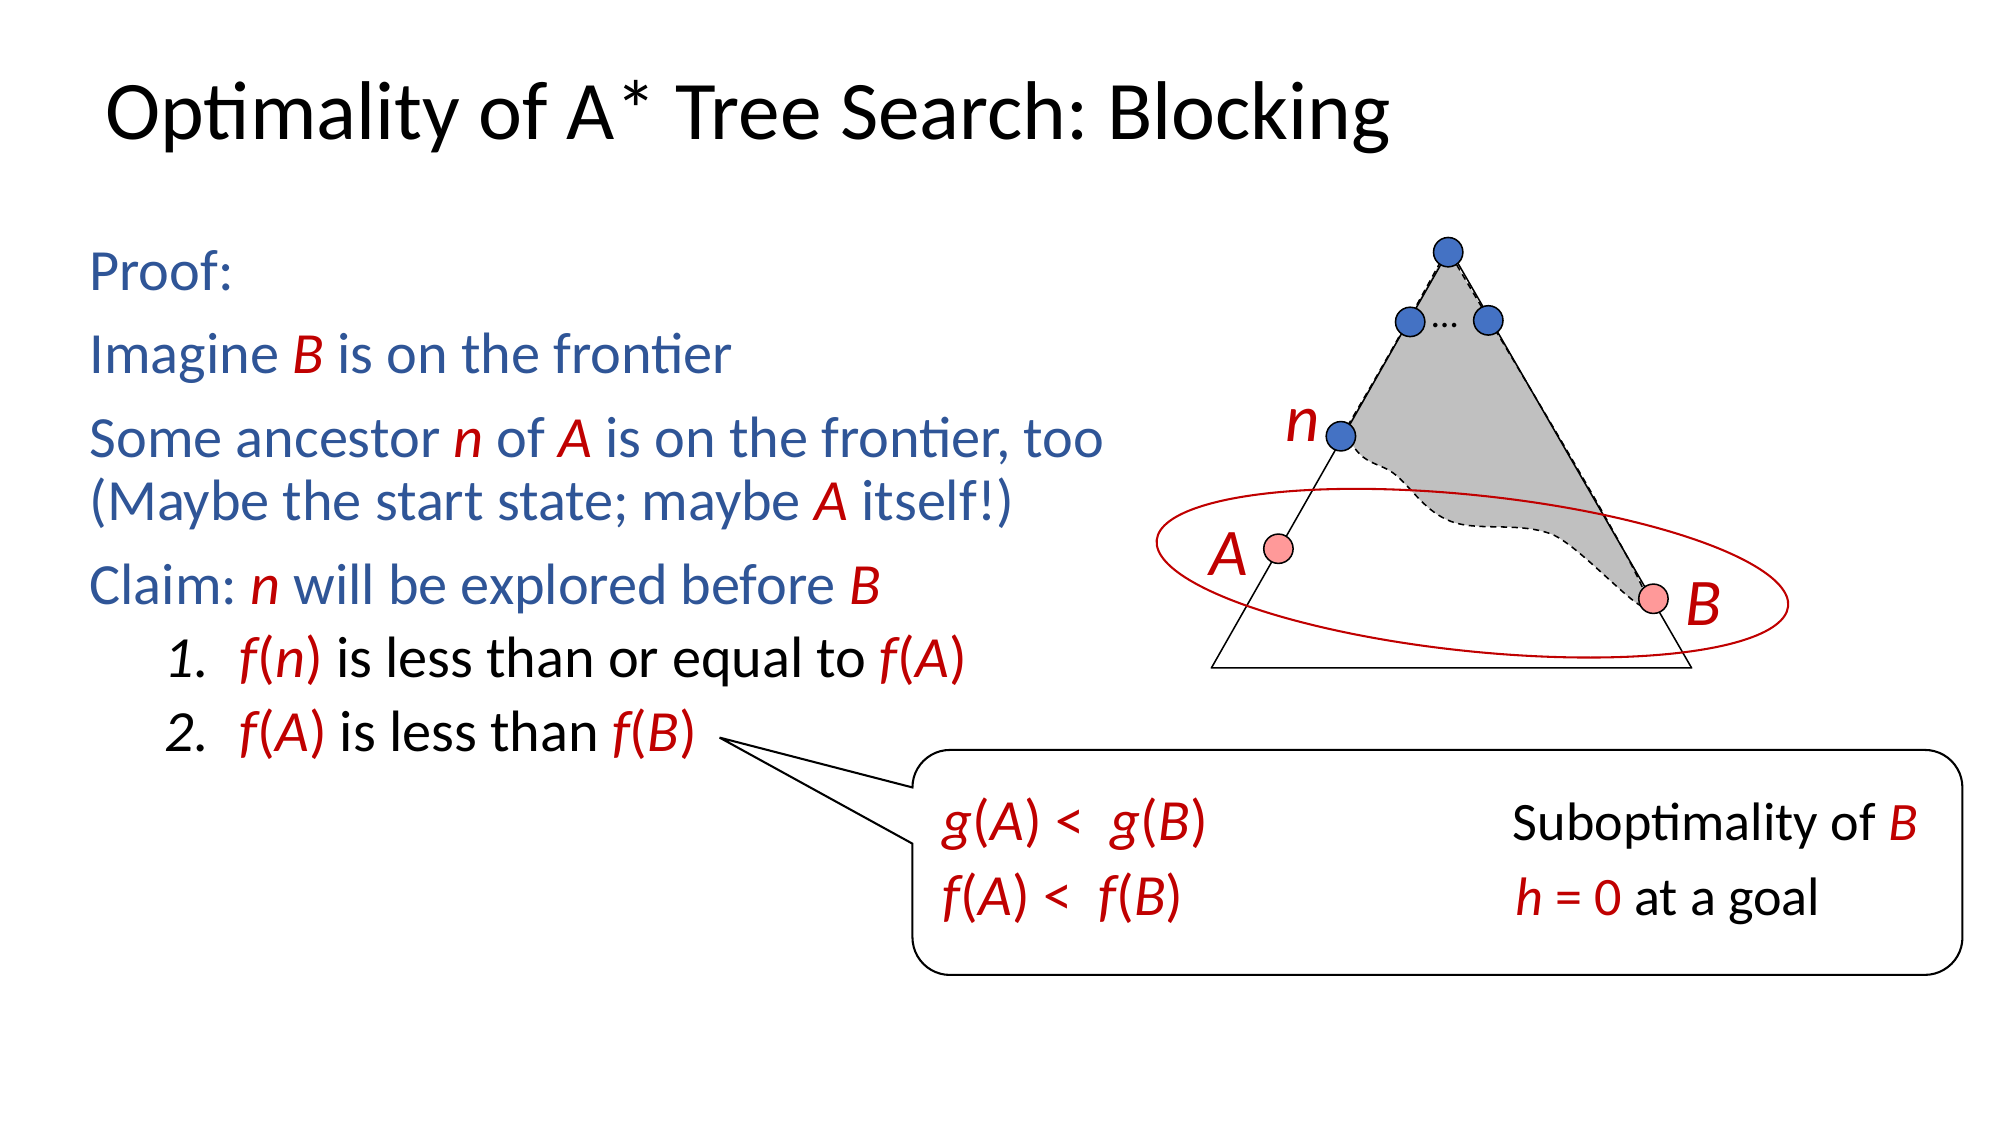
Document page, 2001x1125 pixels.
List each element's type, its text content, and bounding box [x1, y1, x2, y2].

text_box [1395, 307, 1416, 337]
text_box A [1194, 501, 1212, 507]
text_box [1313, 264, 1603, 513]
text_box g(A) < g(B) Suboptimality of B [927, 774, 2000, 849]
list Proof: Imagine B is on the frontier Some ancestor n of A is on the frontier, too (Maybe the start state; maybe A itself!) Claim: n will be explored before B f(n) is less than or equal to f(A) f(A) is less than f(B) [75, 232, 1138, 975]
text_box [1270, 367, 1356, 464]
text_box [1155, 487, 1790, 659]
text_box … [1416, 282, 1462, 343]
text_box [719, 736, 1964, 976]
text_box f(A) < f(B) h = 0 at a goal [927, 849, 2000, 934]
text_box [1473, 305, 1504, 336]
text_box [1211, 607, 1692, 668]
text_box [1433, 237, 1463, 267]
text_box A [1194, 585, 1218, 597]
title Optimality of A* Tree Search: Blocking [90, 60, 1816, 164]
